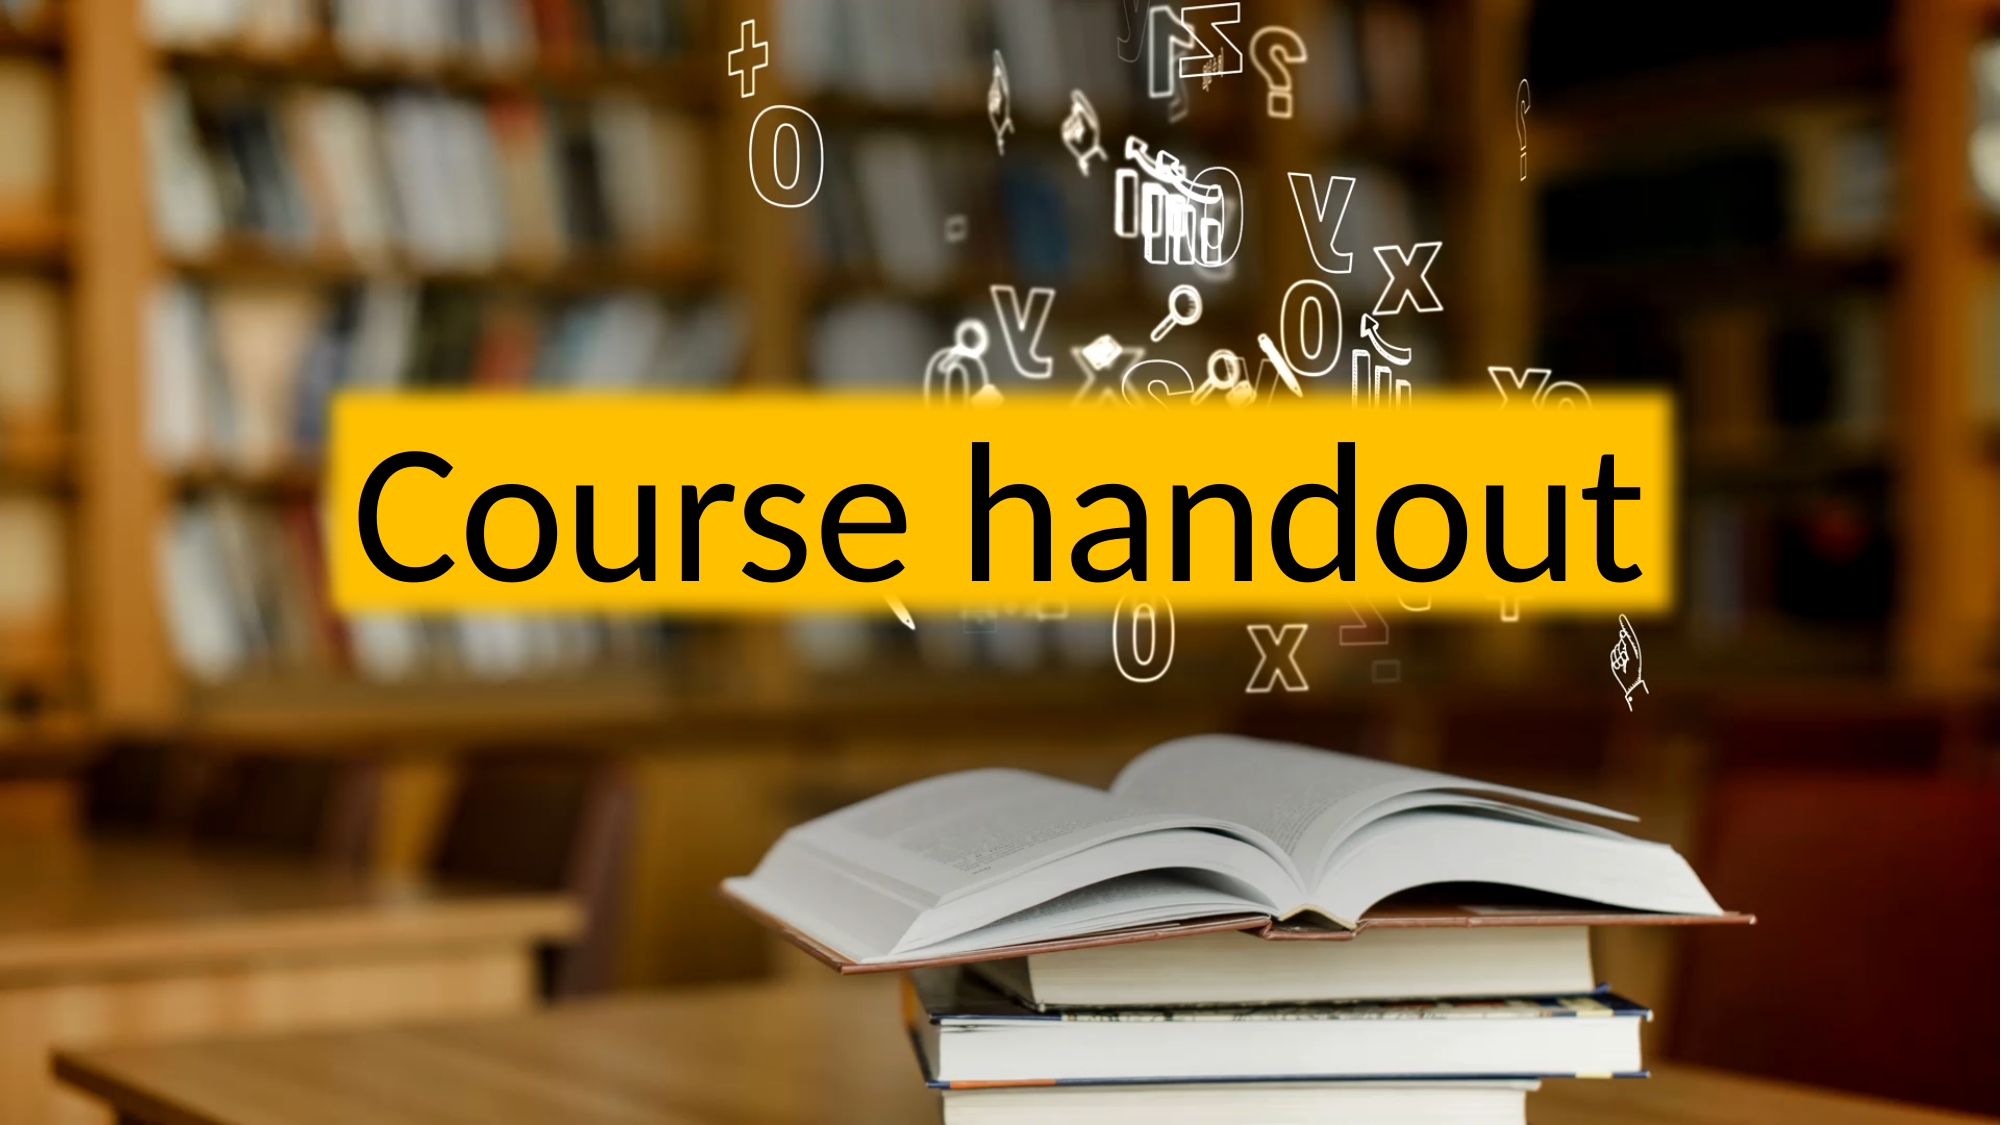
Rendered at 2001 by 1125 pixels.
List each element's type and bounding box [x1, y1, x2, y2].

text_box [0, 0, 2000, 1125]
